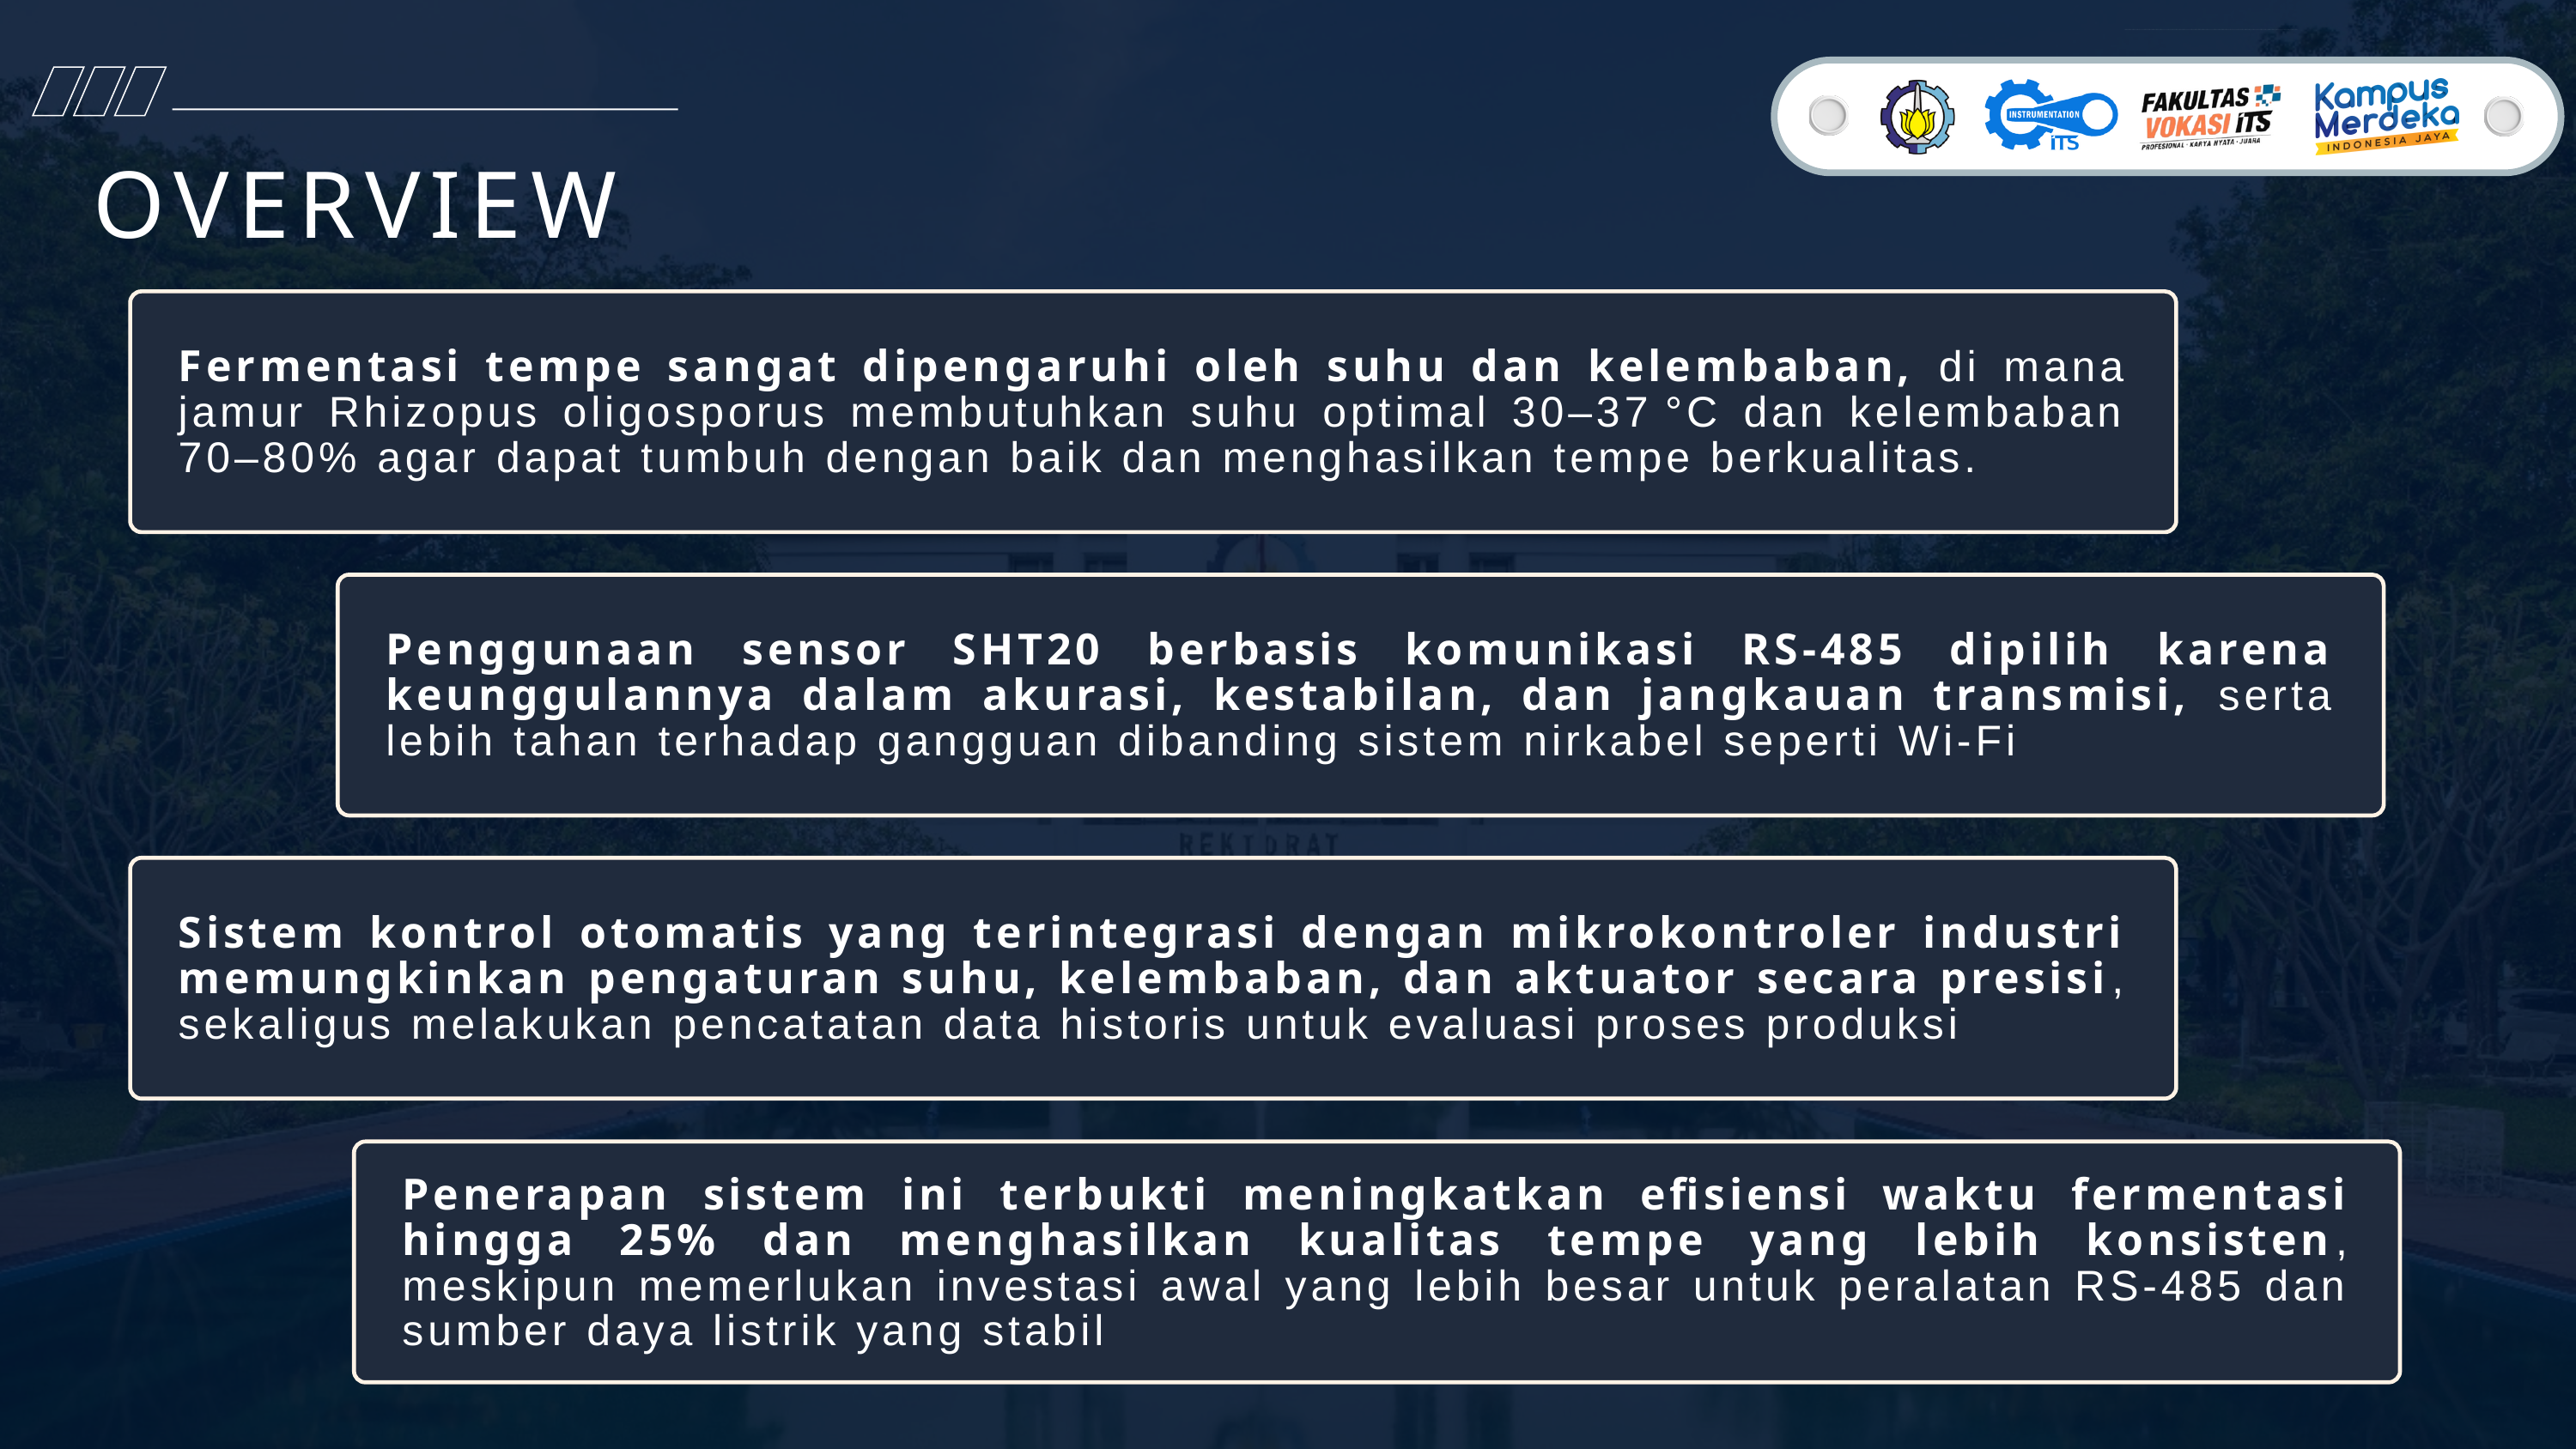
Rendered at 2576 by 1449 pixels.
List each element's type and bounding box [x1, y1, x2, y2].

text_box [32, 66, 678, 116]
text_box [337, 574, 2385, 816]
text_box [353, 1141, 2401, 1383]
text_box [1773, 27, 2561, 204]
text_box [0, 0, 2576, 1449]
text_box [130, 858, 2177, 1099]
text_box [130, 291, 2177, 533]
